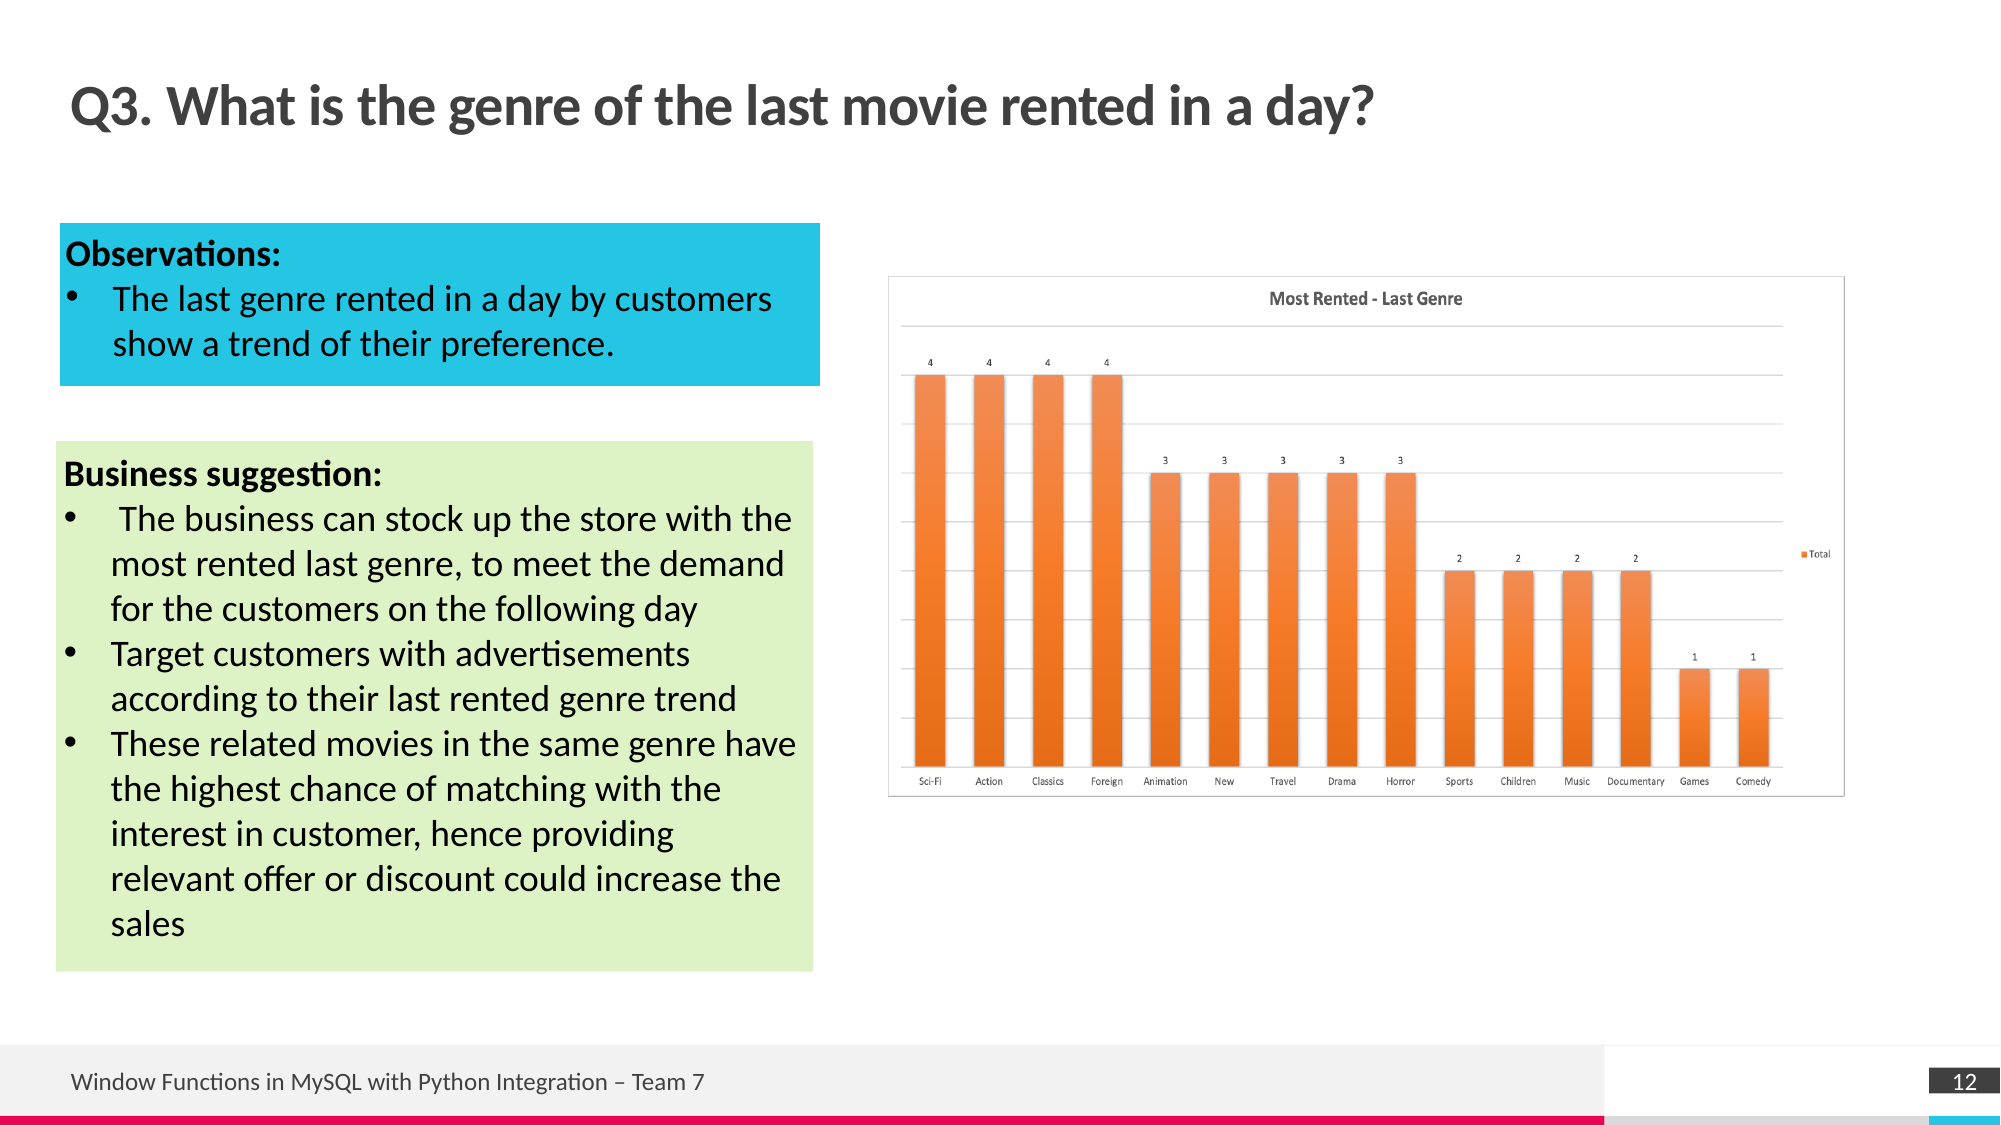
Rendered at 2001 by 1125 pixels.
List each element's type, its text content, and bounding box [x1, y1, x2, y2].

text_box Window Functions in MySQL with Python Integration – Team 7 [70, 1067, 1000, 1094]
slide_number 12 [1929, 1067, 2000, 1094]
text_box Business suggestion: The business can stock up the store with the most rented last genre, to meet the demand for the customers on the following day Target customers with advertisements according to their last rented genre trend These related movies in the same genre have the highest chance of matching with the interest in customer, hence providing relevant offer or discount could increase the sales [56, 441, 813, 972]
text_box Q3. What is the genre of the last movie rented in a day? [56, 67, 1915, 139]
picture [887, 275, 1845, 797]
text_box Observations: The last genre rented in a day by customers show a trend of their preference. [58, 220, 822, 388]
